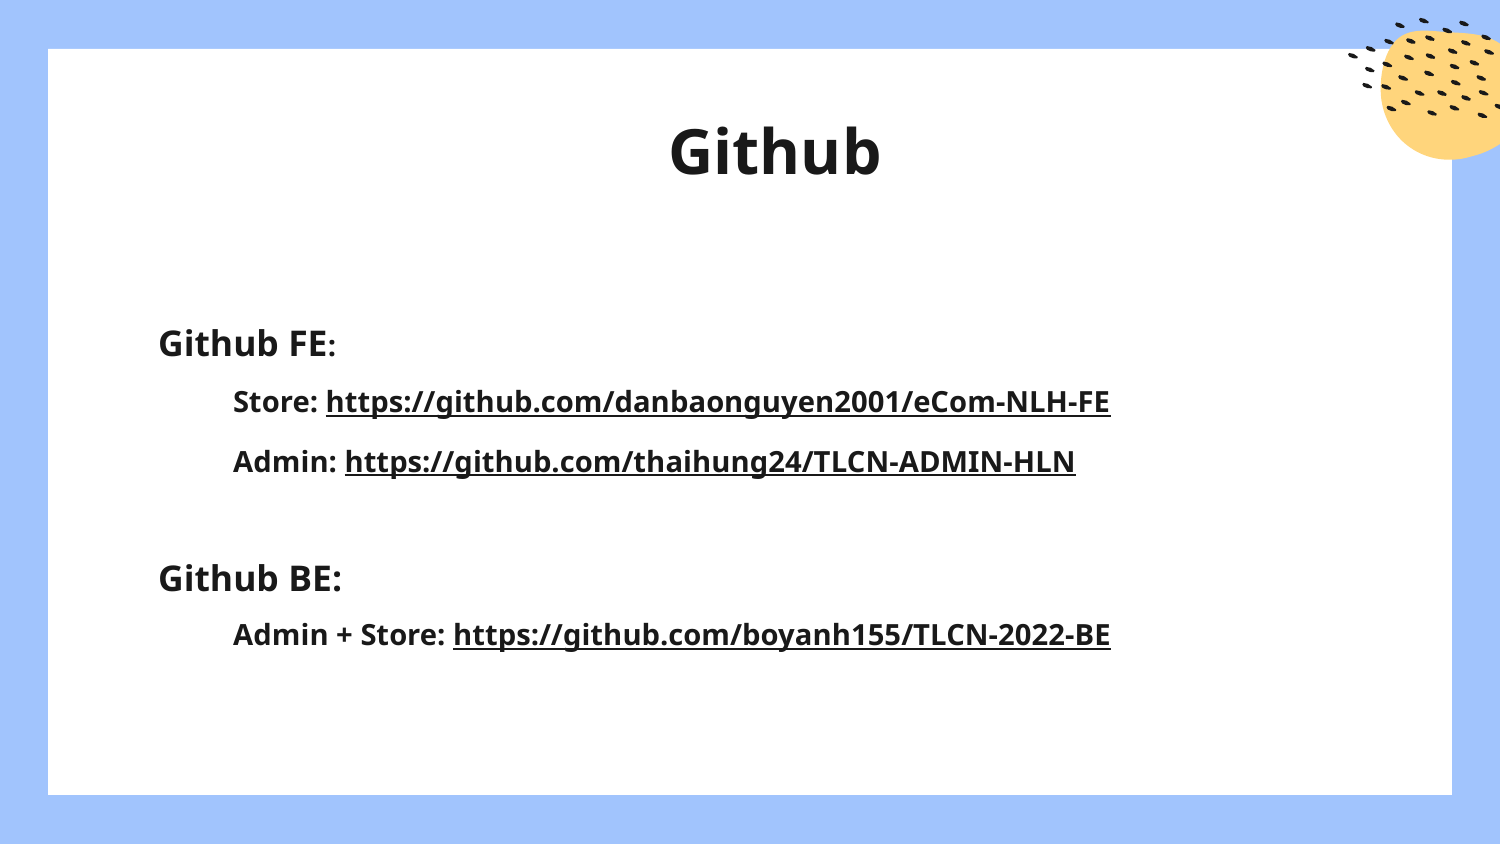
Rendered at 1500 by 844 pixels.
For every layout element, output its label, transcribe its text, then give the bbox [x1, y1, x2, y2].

title Github Github FE: Store: https://github.com/danbaonguyen2001/eCom-NLH-FE Admin: https://github.com/thaihung24/TLCN-ADMIN-HLN Github BE: Admin + Store: https://github.com/boyanh155/TLCN-2022-BE [143, 59, 1407, 718]
